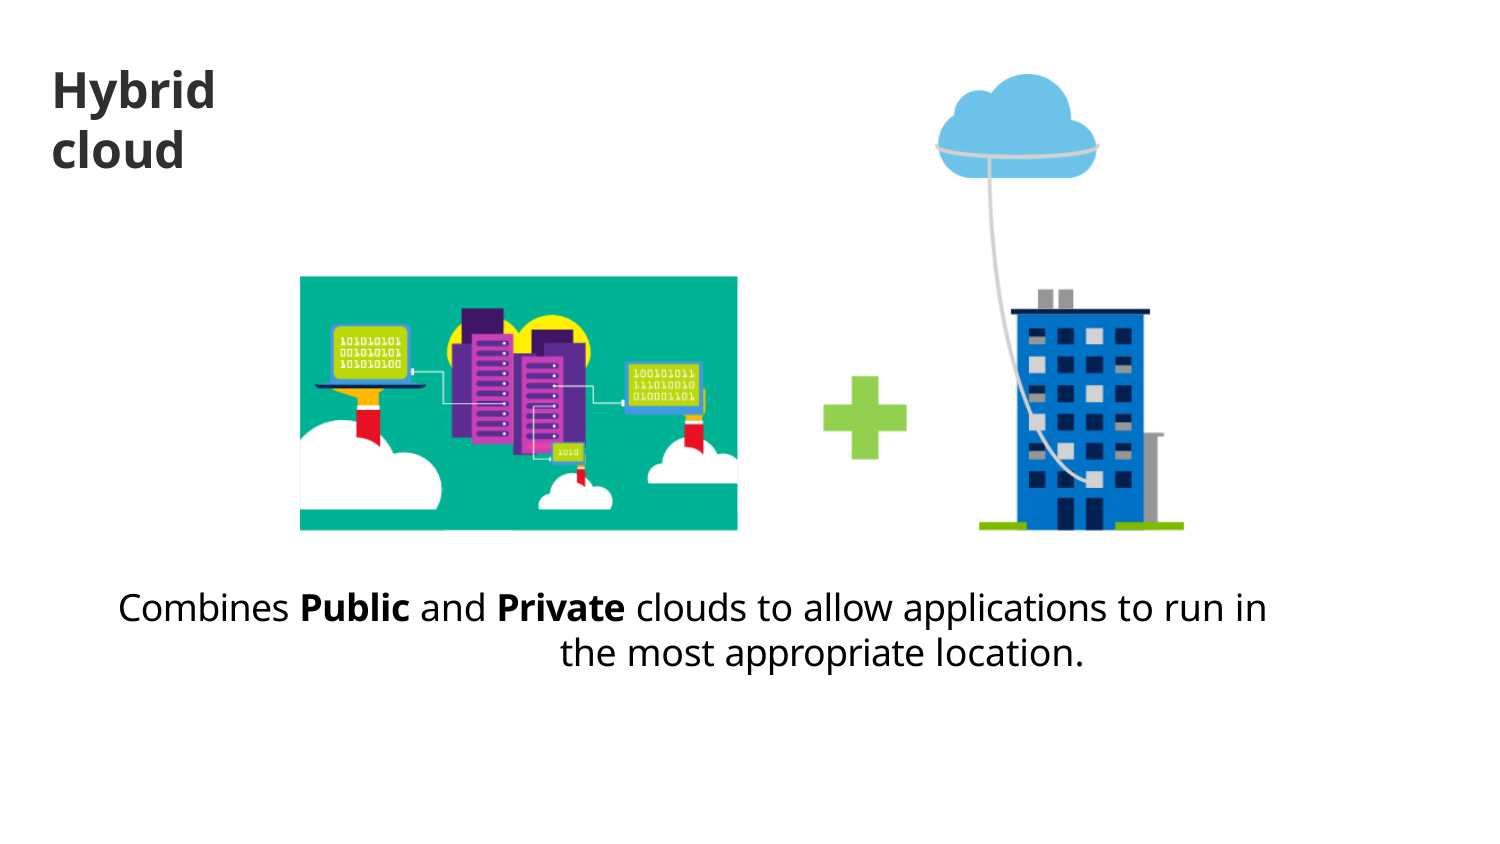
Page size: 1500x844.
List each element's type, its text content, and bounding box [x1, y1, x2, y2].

text_box Combines Public and Private clouds to allow applications to run in the most appropriate location. [116, 582, 1333, 674]
title Hybrid cloud [49, 56, 339, 200]
picture [300, 73, 1186, 531]
